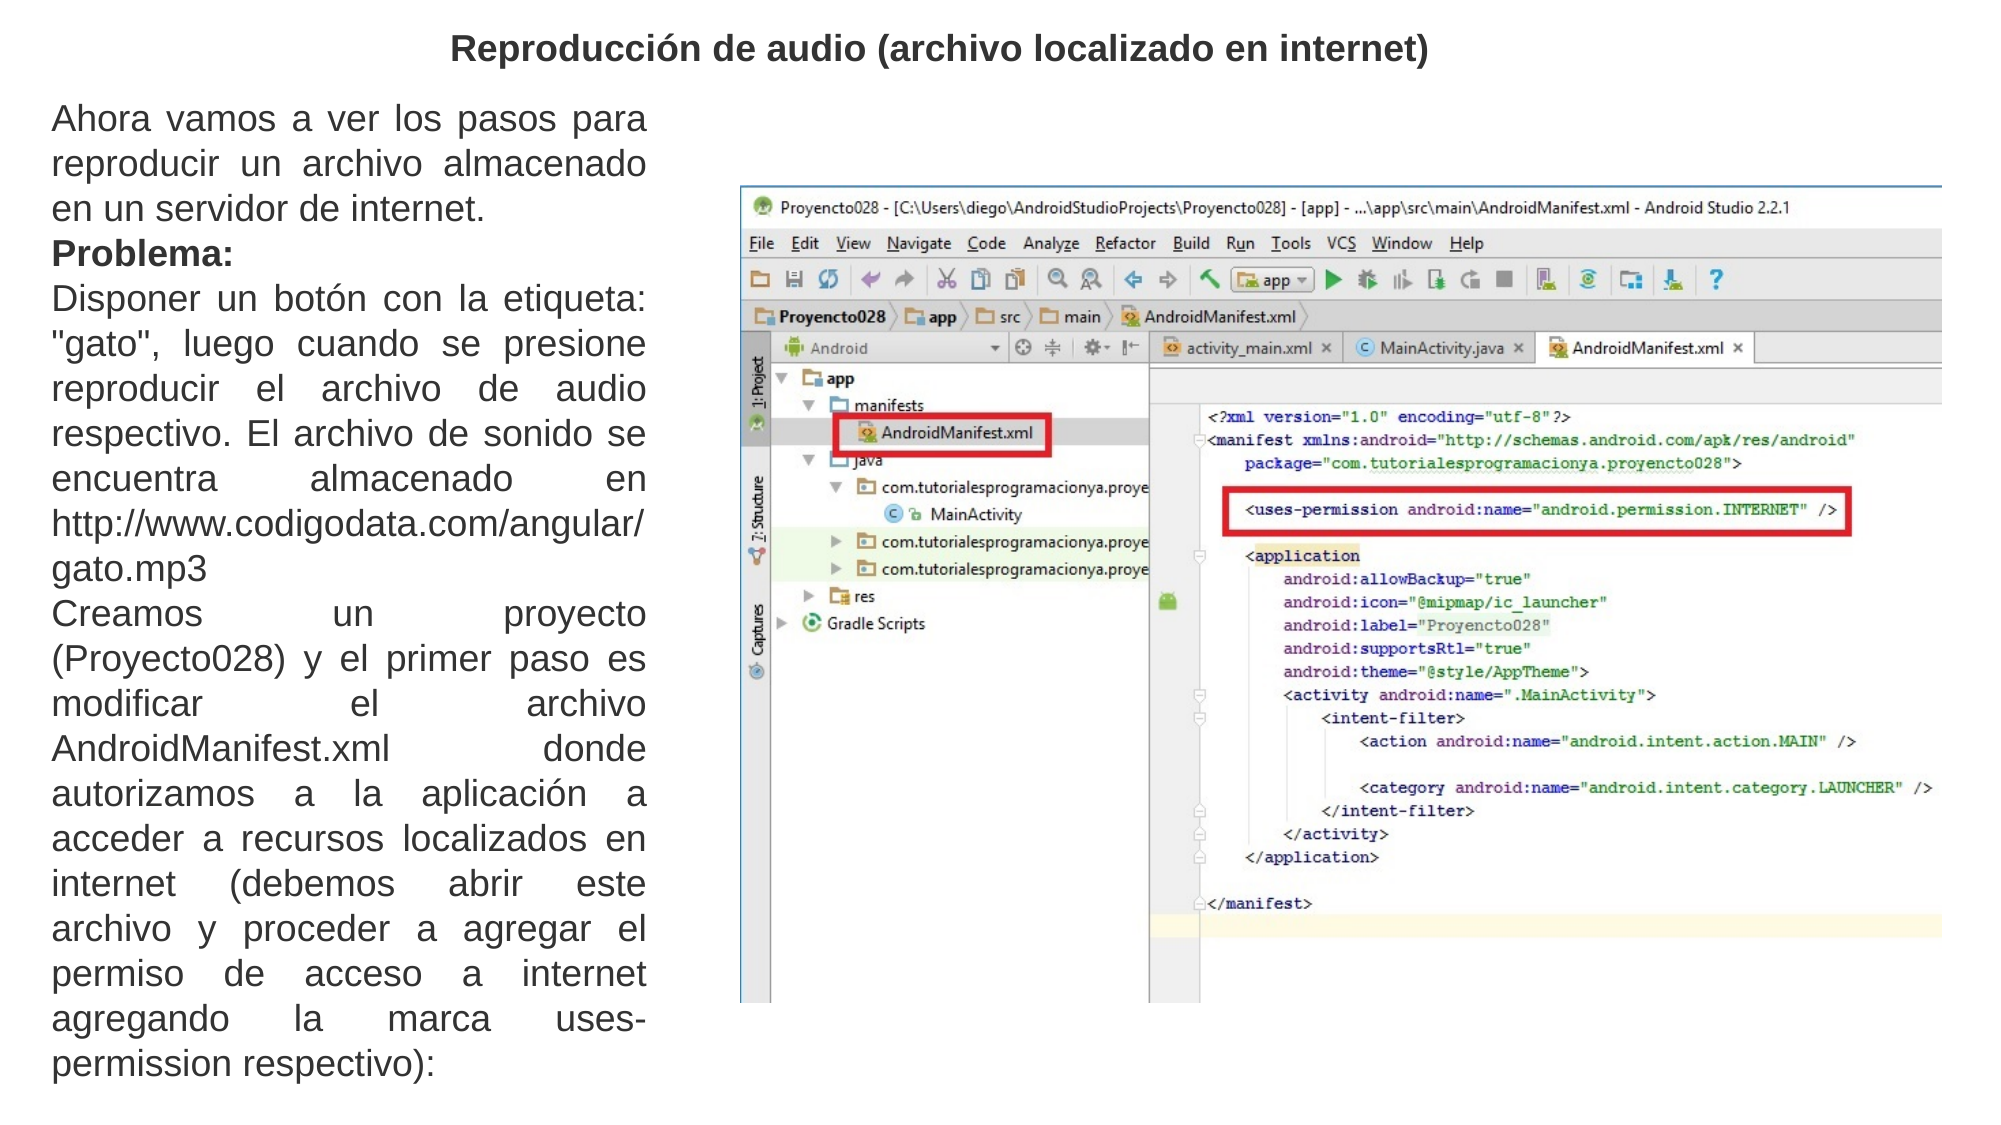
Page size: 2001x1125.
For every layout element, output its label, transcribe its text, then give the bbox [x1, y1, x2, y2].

text_box Reproducción de audio (archivo localizado en internet) [435, 16, 1586, 77]
picture [740, 185, 1942, 1003]
text_box Ahora vamos a ver los pasos para reproducir un archivo almacenado en un servidor de internet. Problema: Disponer un botón con la etiqueta: "gato", luego cuando se presione reproducir el archivo de audio respectivo. El archivo de sonido se encuentra almacenado en http://www.codigodata.com/angular/gato.mp3 Creamos un proyecto (Proyecto028) y el primer paso es modificar el archivo AndroidManifest.xml donde autorizamos a la aplicación a acceder a recursos localizados en internet (debemos abrir este archivo y proceder a agregar el permiso de acceso a internet agregando la marca uses-permission respectivo): [36, 86, 662, 1091]
